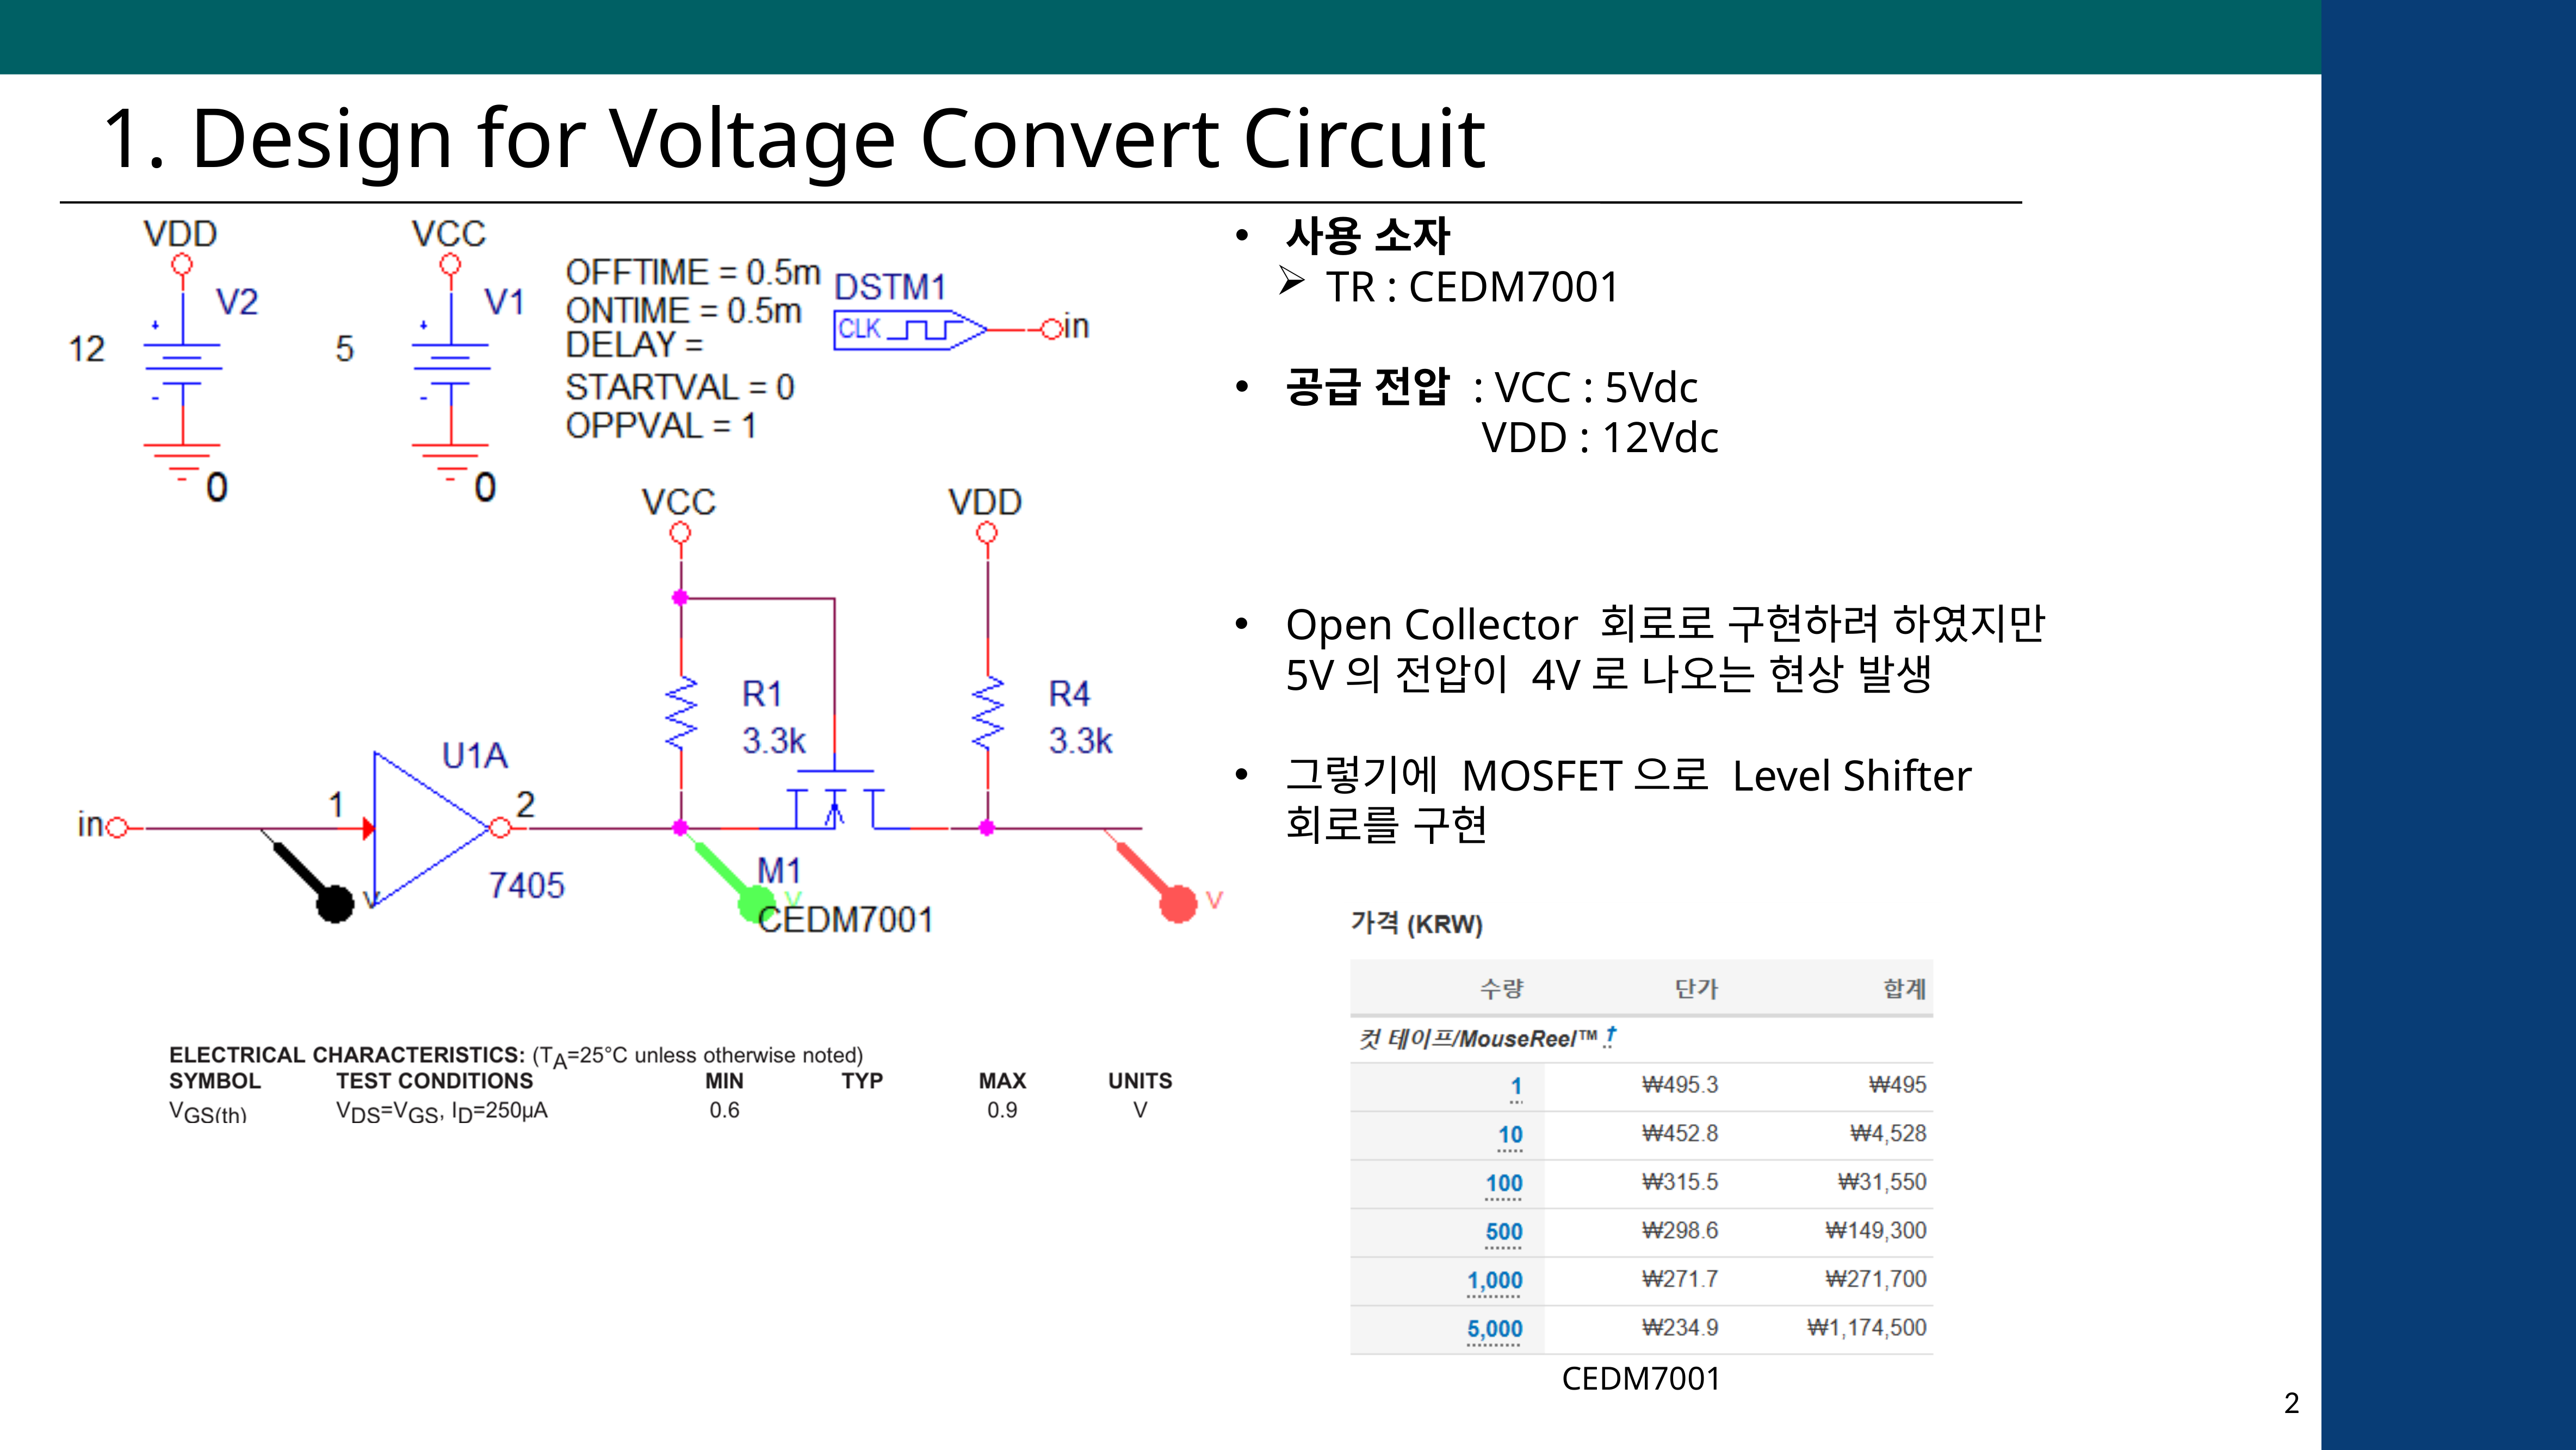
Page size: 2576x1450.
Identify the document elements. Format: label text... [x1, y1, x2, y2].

text_box Open Collector 회로로 구현하려 하였지만 5V의 전압이 4V로 나오는 현상 발생 그렇기에 MOSFET으로 Level Shifter 회로를 구현 [1236, 597, 2095, 850]
text_box CEDM7001 [1243, 1358, 2041, 1397]
text_box 1. Design for Voltage Convert Circuit [100, 85, 1488, 184]
text_box [0, 0, 2321, 75]
picture [59, 215, 1235, 942]
text_box 사용 소자 TR : CEDM7001 공급 전압 : VCC : 5Vdc VDD : 12Vdc [1234, 209, 2190, 461]
text_box [2321, 0, 2576, 1450]
picture [166, 1041, 1175, 1123]
picture [1344, 901, 1941, 1359]
